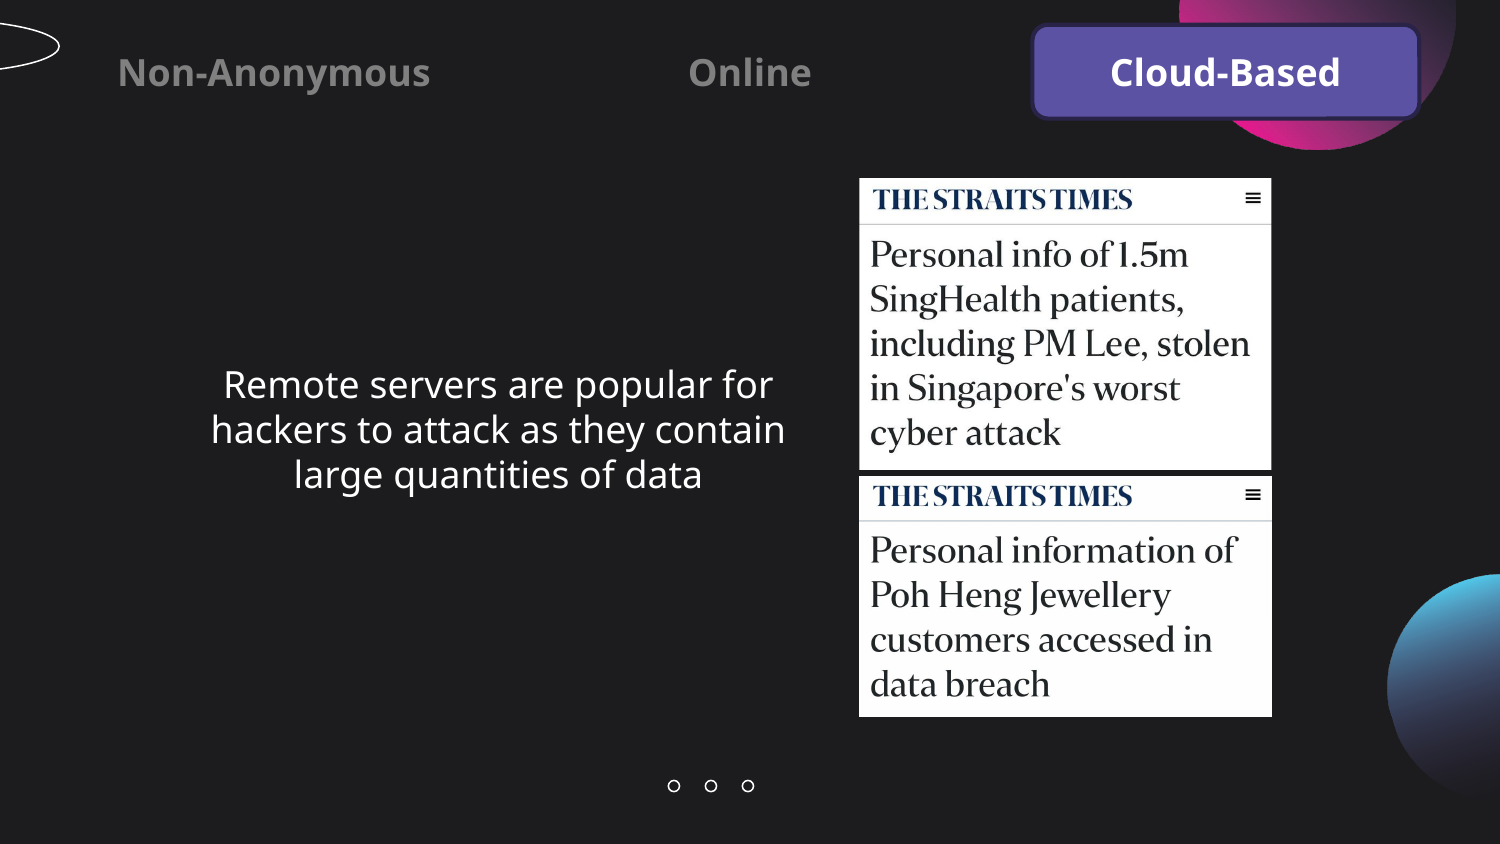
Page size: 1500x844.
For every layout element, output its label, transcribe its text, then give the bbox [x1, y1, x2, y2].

text_box [1030, 22, 1422, 121]
picture [859, 476, 1272, 717]
text_box Cloud-Based [1032, 41, 1420, 101]
picture [859, 177, 1272, 470]
subtitle Remote servers are popular for hackers to attack as they contain large quantities of data [161, 346, 836, 511]
text_box Non-Anonymous [80, 41, 468, 101]
picture [1179, 0, 1456, 150]
text_box Online [556, 41, 944, 102]
picture [1359, 569, 1500, 830]
